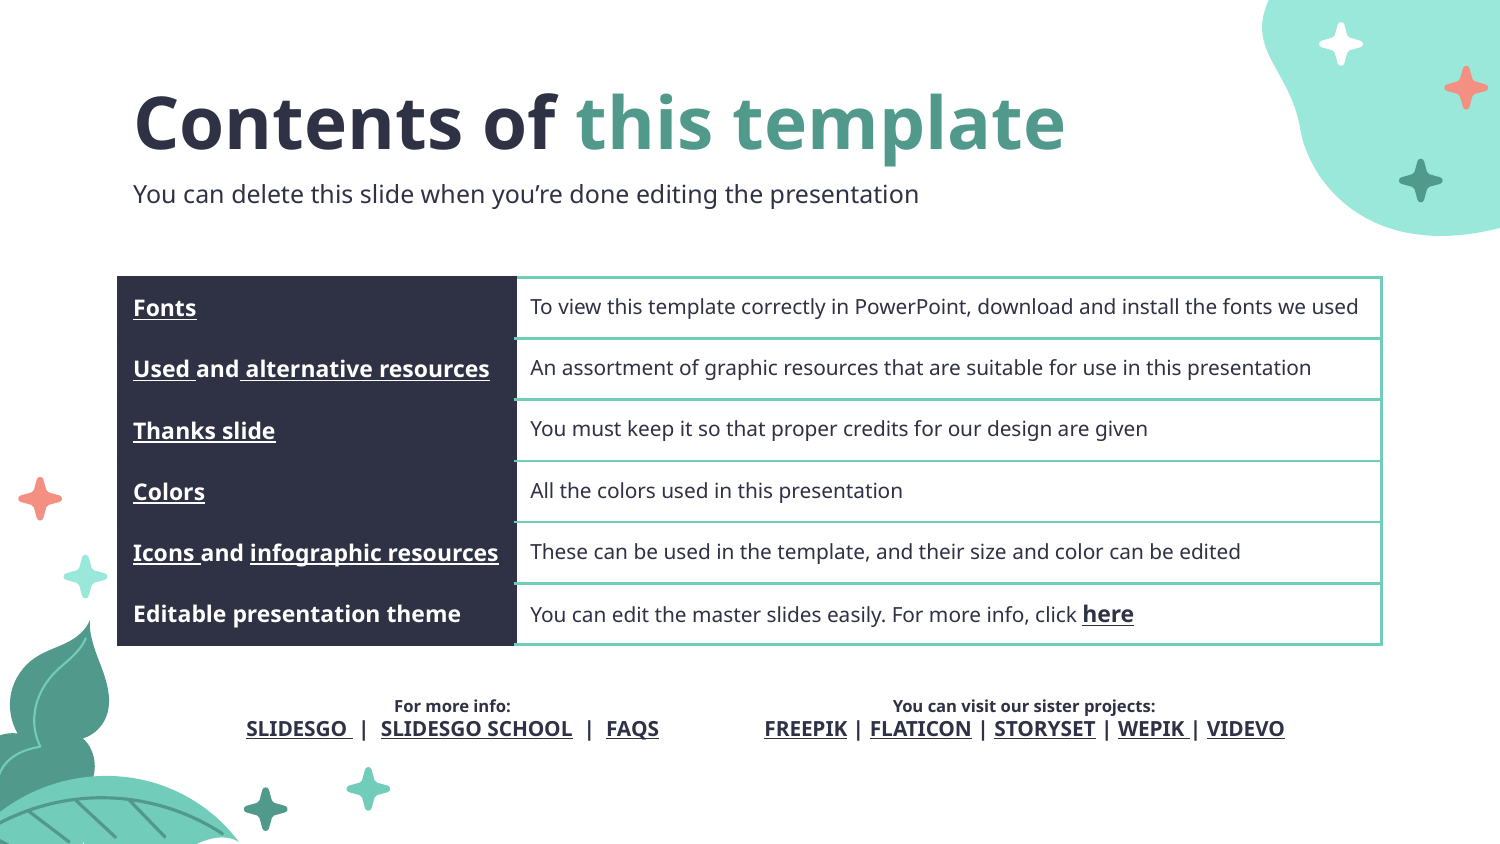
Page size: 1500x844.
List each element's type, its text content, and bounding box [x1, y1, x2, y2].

table_cell You can edit the master slides easily. For more info, click here [517, 585, 1380, 643]
table_cell Colors [119, 462, 514, 521]
text_box You can delete this slide when you’re done editing the presentation [118, 163, 1382, 222]
text_box For more info: SLIDESGO | SLIDESGO SCHOOL | FAQS [206, 680, 699, 757]
table_cell Editable presentation theme [119, 585, 514, 643]
table_cell You must keep it so that proper credits for our design are given [517, 401, 1380, 460]
table_cell Thanks slide [119, 401, 514, 460]
table_header To view this template correctly in PowerPoint, download and install the fonts we used [517, 279, 1380, 337]
table_cell An assortment of graphic resources that are suitable for use in this presentation [517, 340, 1380, 398]
table_cell These can be used in the template, and their size and color can be edited [517, 523, 1380, 582]
text_box You can visit our sister projects: FREEPIK | FLATICON | STORYSET | WEPIK | VIDEVO [739, 680, 1310, 757]
table_cell Used and alternative resources [119, 340, 514, 398]
title Contents of this template [118, 72, 1382, 163]
table_cell Icons and infographic resources [119, 523, 514, 582]
table_header Fonts [119, 279, 514, 337]
table_cell All the colors used in this presentation [517, 462, 1380, 521]
